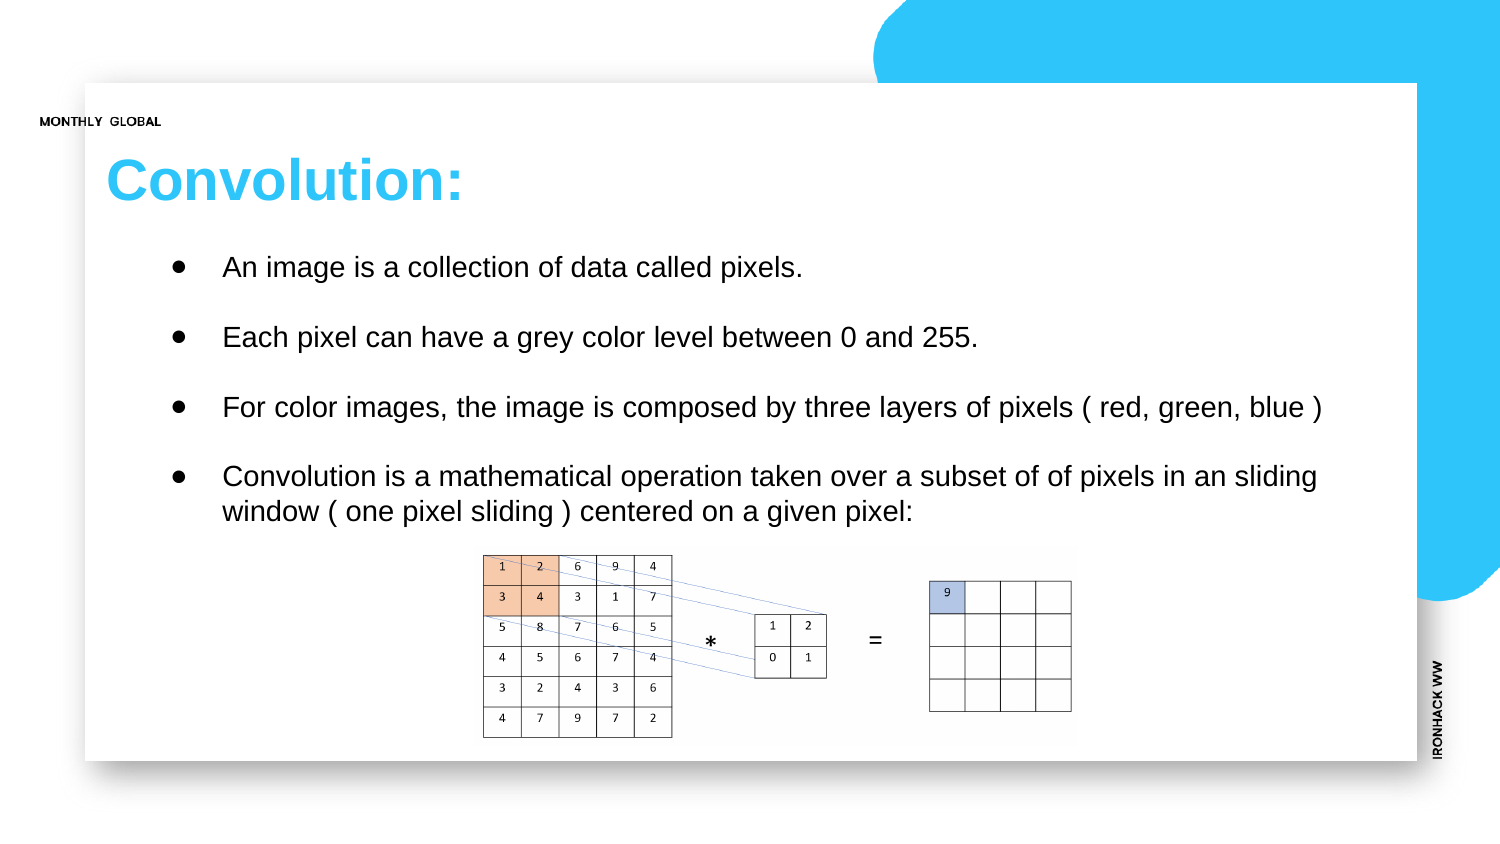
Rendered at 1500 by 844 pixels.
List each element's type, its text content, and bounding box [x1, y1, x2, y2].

title Convolution: [91, 126, 1489, 221]
text_box An image is a collection of data called pixels. Each pixel can have a grey color level between 0 and 255. For color images, the image is composed by three layers of pixels ( red, green, blue ) Convolution is a mathematical operation taken over a subset of of pixels in an sliding window ( one pixel sliding ) centered on a given pixel: [132, 233, 1367, 543]
picture [0, 0, 1500, 844]
